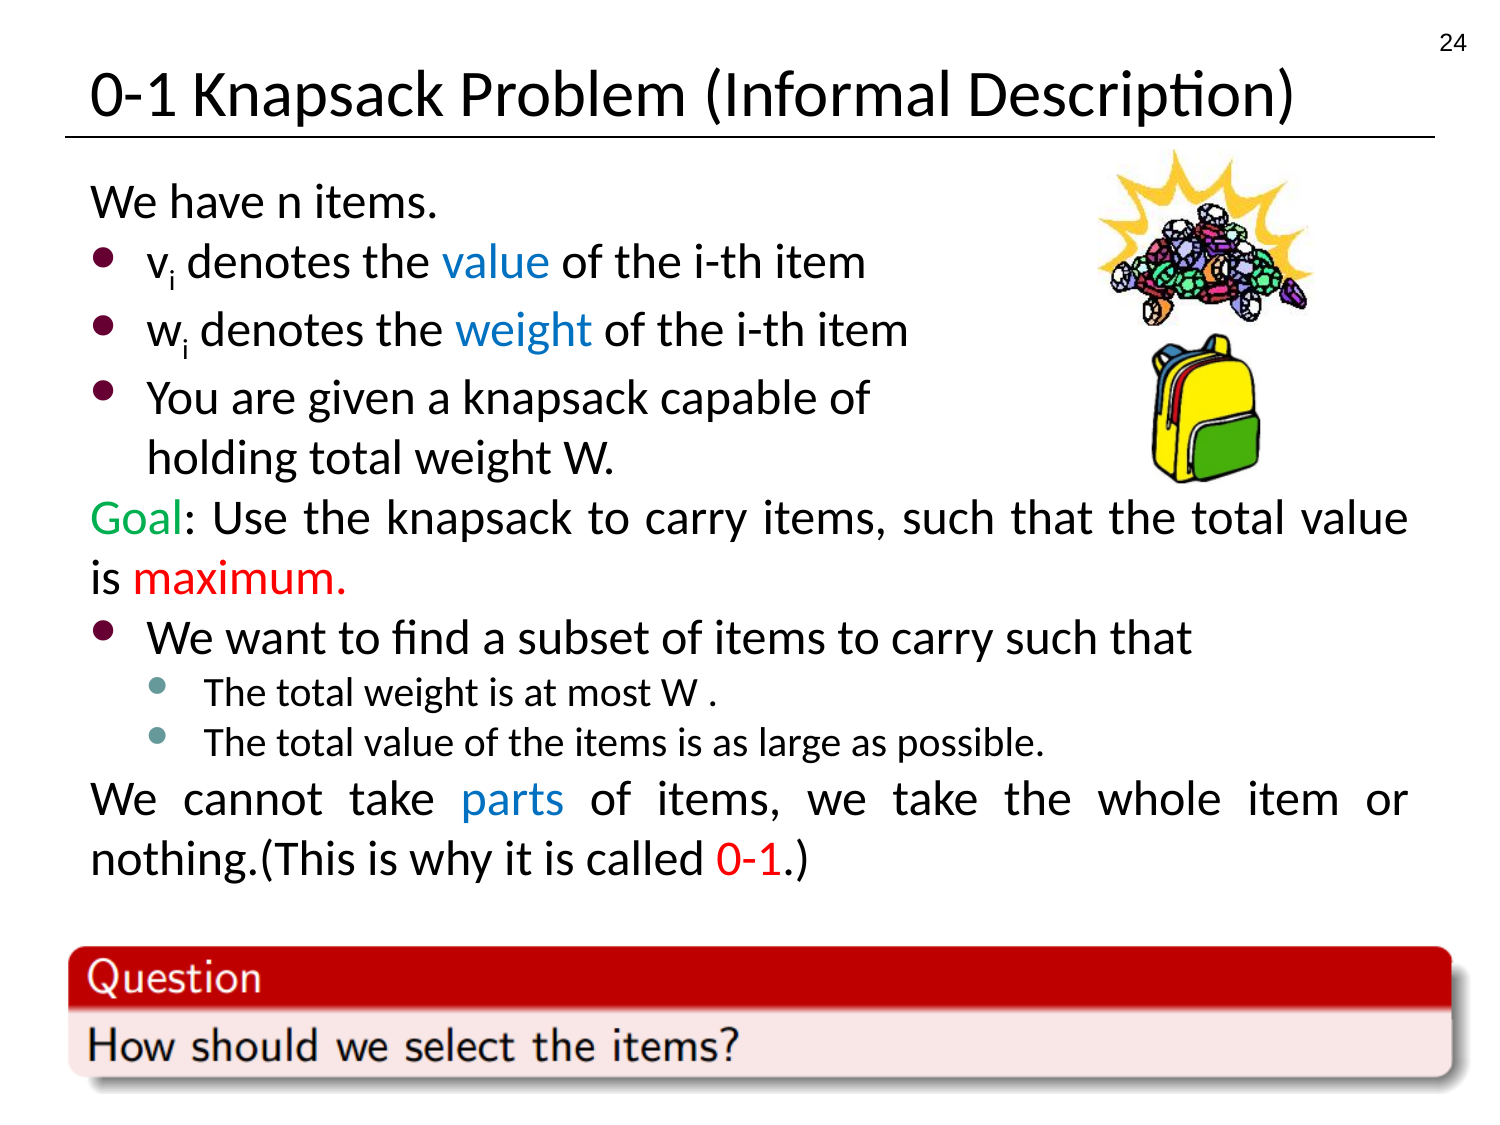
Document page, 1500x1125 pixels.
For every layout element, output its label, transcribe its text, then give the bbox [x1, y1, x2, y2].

title 0-1 Knapsack Problem (Informal Description) [75, 20, 1425, 138]
picture [64, 939, 1477, 1095]
picture [1080, 148, 1341, 485]
list We have n items. vi denotes the value of the i-th item wi denotes the weight of the i-th item You are given a knapsack capable of holding total weight W. Goal: Use the knapsack to carry items, such that the total value is maximum. We want to find a subset of items to carry such that The total weight is at most W . The total value of the items is as large as possible. We cannot take parts of items, we take the whole item or nothing.(This is why it is called 0-1.) [75, 160, 1425, 937]
slide_number 24 [1131, 18, 1483, 62]
